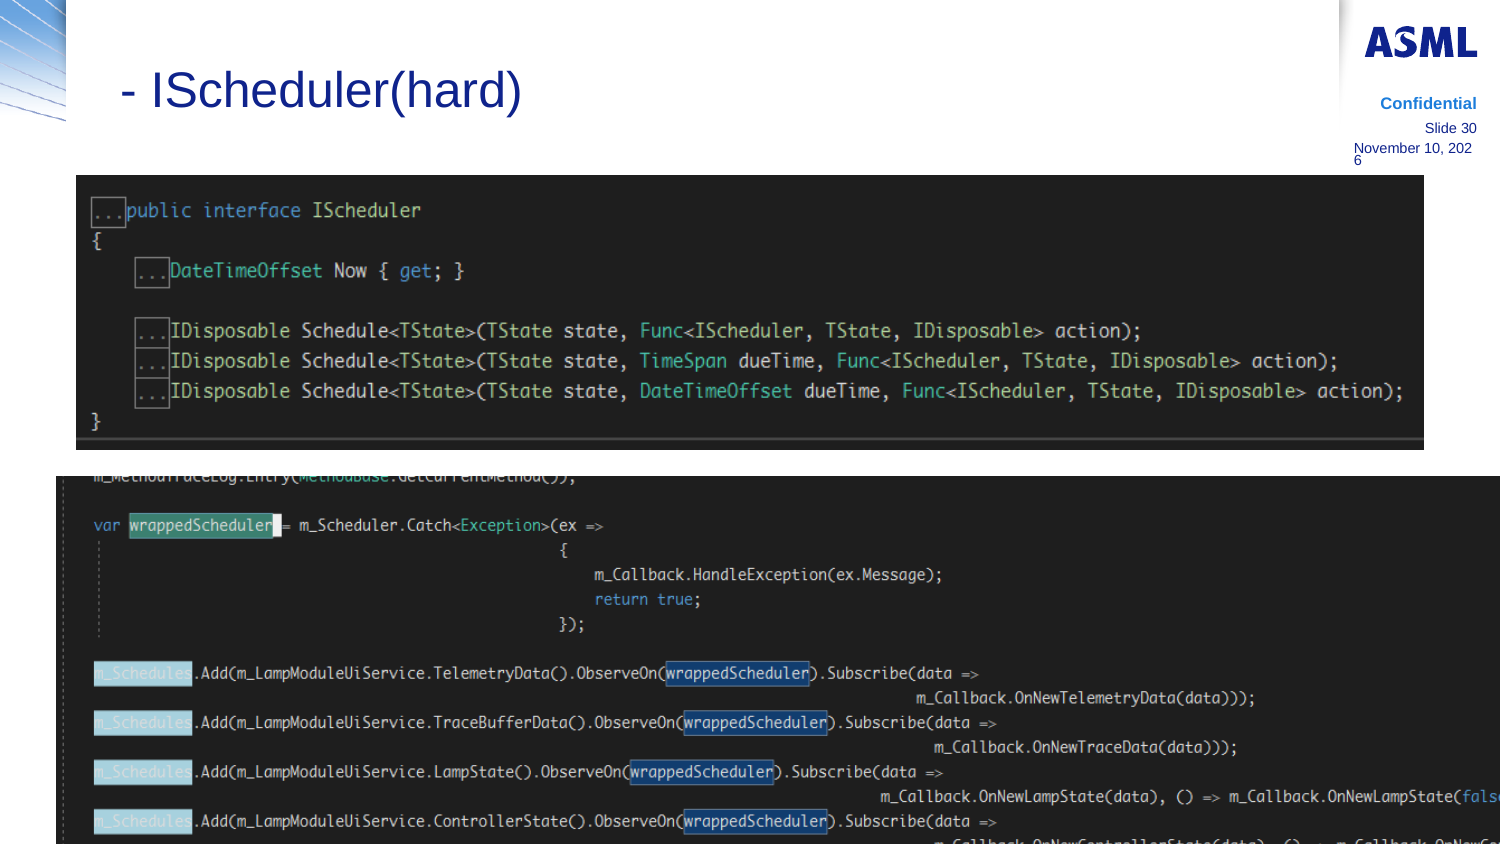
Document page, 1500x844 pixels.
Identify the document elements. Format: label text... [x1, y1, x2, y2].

slide_number Slide 30 [1353, 120, 1477, 136]
title - IScheduler(hard) [120, 56, 1329, 149]
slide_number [1353, 141, 1478, 157]
picture [0, 0, 1500, 844]
footer Confidential [1353, 92, 1478, 108]
